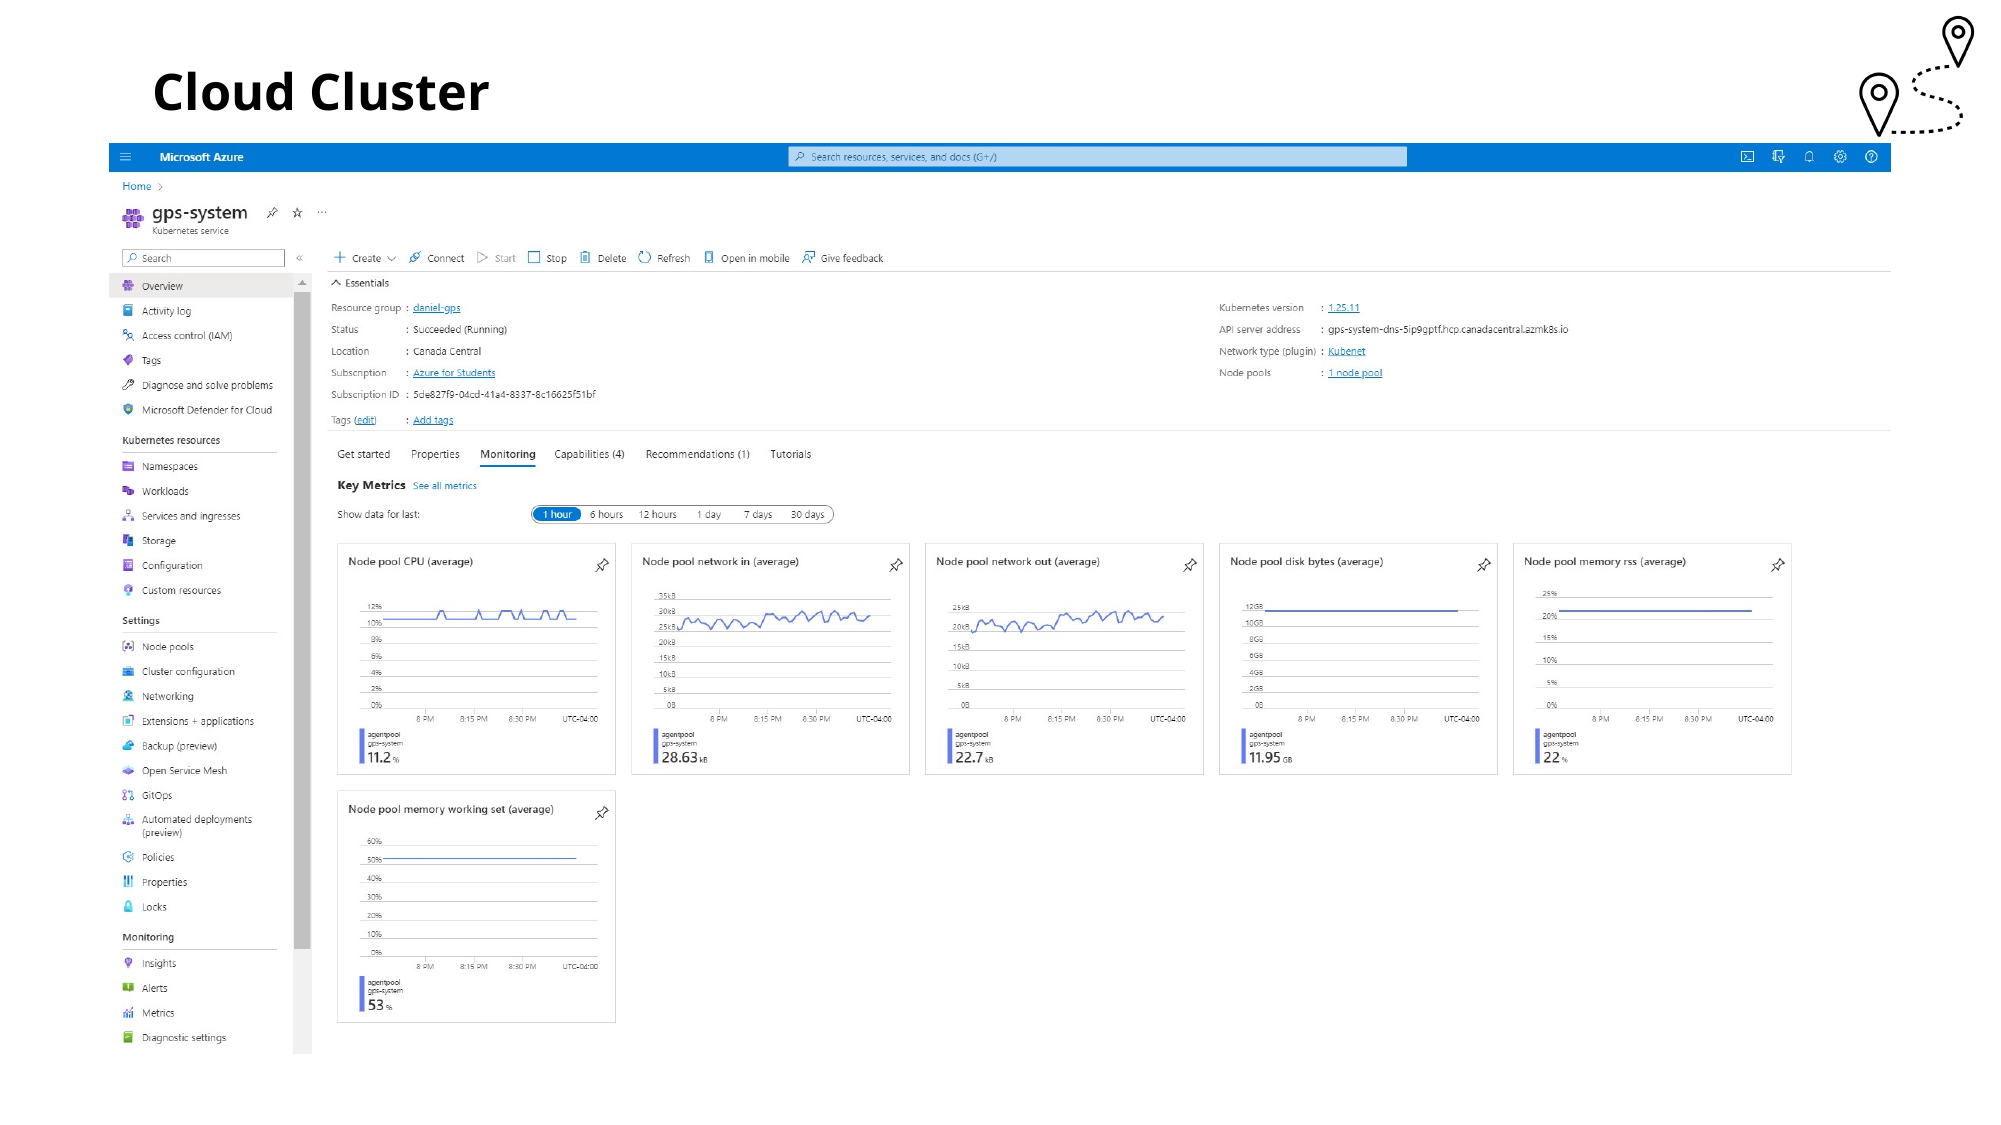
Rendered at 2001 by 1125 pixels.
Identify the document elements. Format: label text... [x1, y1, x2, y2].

title Cloud Cluster [137, 59, 1842, 130]
picture [109, 5, 1992, 1054]
